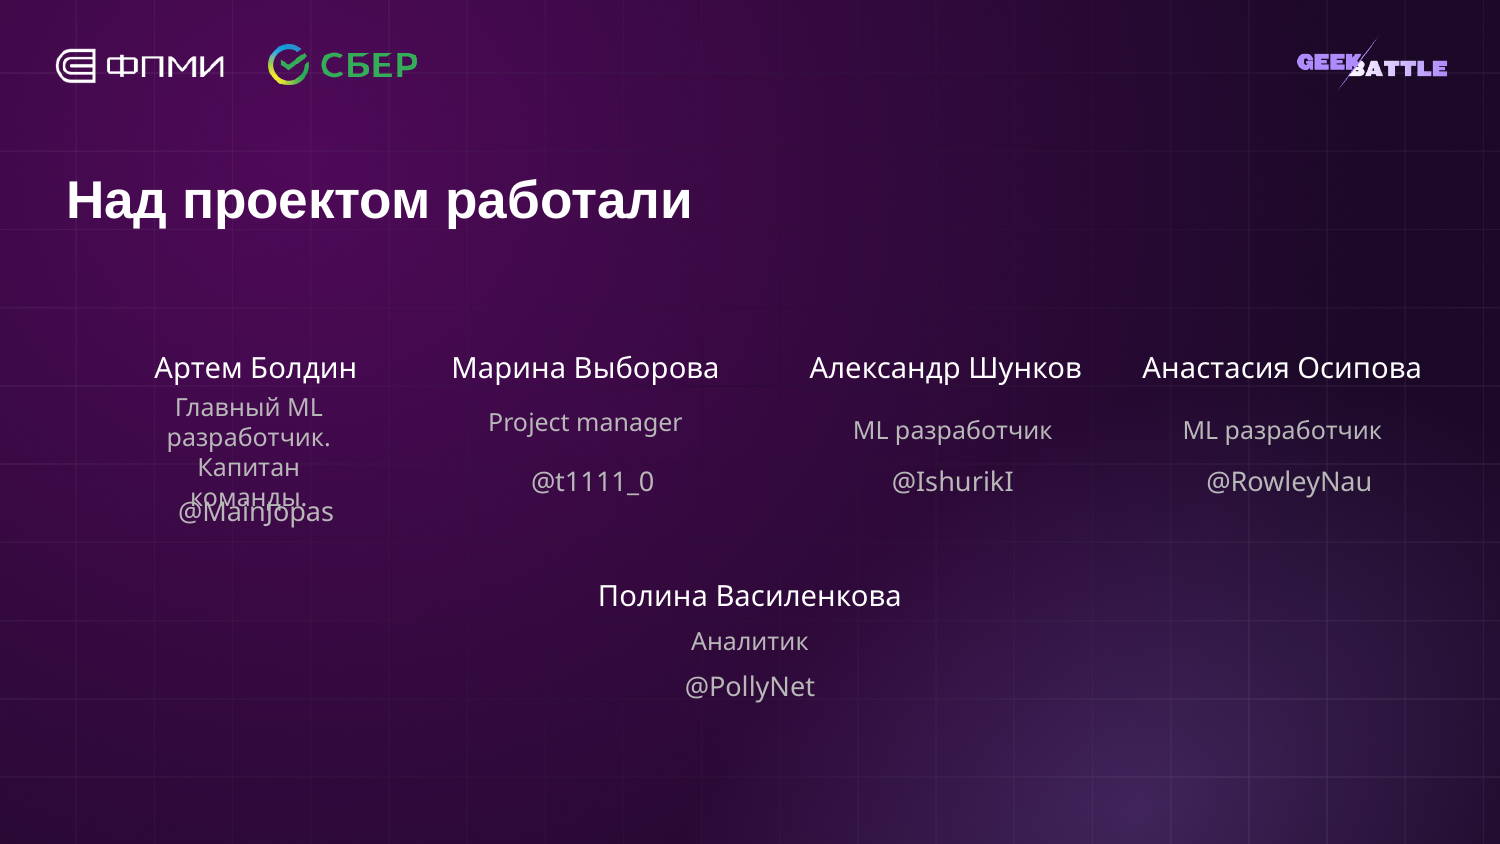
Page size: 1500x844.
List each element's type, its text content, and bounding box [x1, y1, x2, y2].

text_box @IshurikI [834, 449, 1071, 513]
text_box Аналитик [624, 610, 876, 671]
text_box Анастасия Осипова [1106, 333, 1458, 399]
picture [0, 0, 1500, 844]
text_box ML разработчик [827, 399, 1078, 460]
title Над проектом работали [51, 150, 1449, 245]
text_box Марина Выборова [410, 333, 762, 399]
text_box ML разработчик [1157, 399, 1408, 460]
text_box Project manager [460, 391, 711, 452]
text_box Александр Шунков [787, 333, 1104, 399]
text_box @RowleyNau [1171, 449, 1408, 513]
text_box Полина Василенкова [574, 562, 926, 628]
text_box Главный ML разработчик. Капитан команды. [123, 376, 375, 527]
text_box Артем Болдин [138, 333, 375, 376]
text_box @MainJopas [138, 479, 375, 542]
text_box @PollyNet [631, 654, 868, 718]
text_box @t1111_0 [474, 449, 711, 513]
